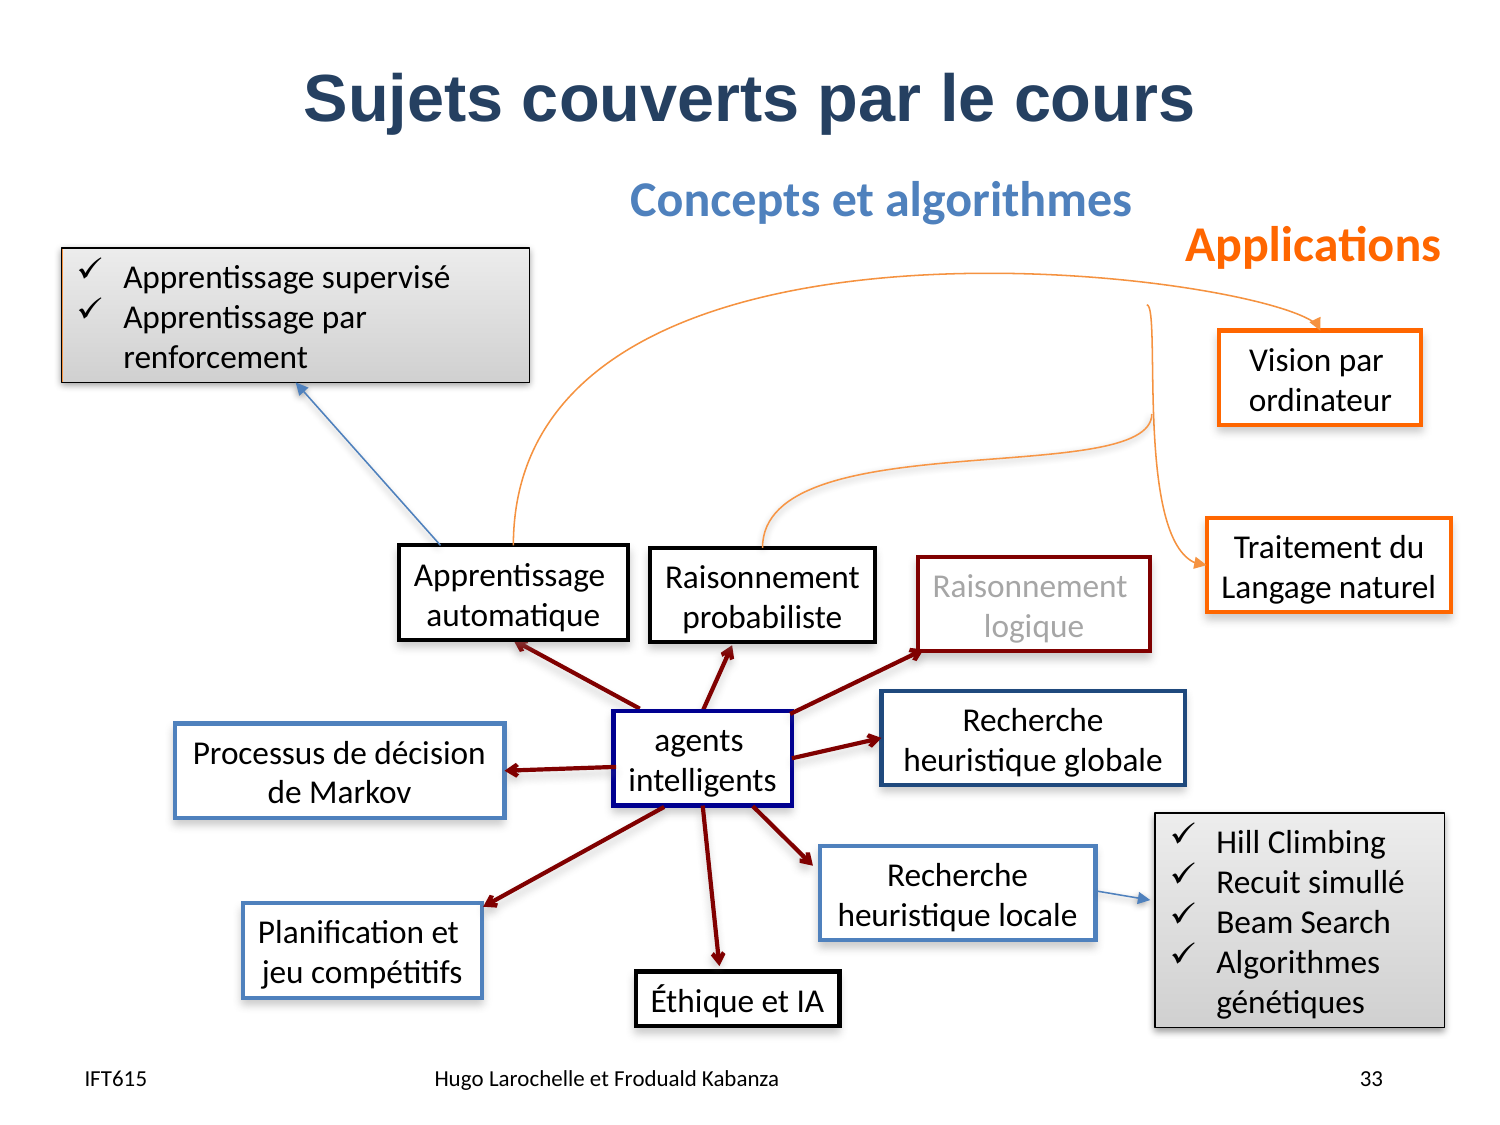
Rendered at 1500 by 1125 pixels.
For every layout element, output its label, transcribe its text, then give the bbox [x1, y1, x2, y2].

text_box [513, 641, 640, 709]
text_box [702, 806, 720, 967]
text_box Processus de décision de Markov [174, 723, 505, 818]
text_box agents intelligents [613, 710, 792, 806]
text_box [295, 384, 441, 546]
slide_number Hugo Larochelle et Froduald Kabanza [419, 1056, 950, 1117]
text_box Recherche heuristique locale [819, 845, 1096, 941]
text_box Hill Climbing Recuit simullé Beam Search Algorithmes génétiques [1154, 812, 1445, 1028]
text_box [1045, 405, 1307, 465]
text_box Raisonnement logique [1029, 556, 1151, 652]
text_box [792, 738, 882, 760]
title Sujets couverts par le cours [75, 45, 1425, 146]
text_box Concepts et algorithmes [615, 158, 1148, 234]
text_box Applications [1170, 203, 1457, 279]
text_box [702, 645, 733, 712]
footer IFT615 [69, 1056, 200, 1117]
text_box Apprentissage automatique [398, 545, 628, 640]
text_box Raisonnement probabiliste [650, 554, 875, 643]
slide_number 33 [1344, 1056, 1431, 1117]
text_box Apprentissage supervisé Apprentissage par renforcement [61, 247, 530, 383]
text_box Recherche heuristique globale [881, 690, 1185, 786]
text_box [482, 806, 665, 907]
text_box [1029, 330, 1422, 546]
text_box Planification et jeu compétitifs [242, 903, 482, 998]
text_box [1097, 890, 1151, 901]
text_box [513, 330, 884, 546]
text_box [752, 805, 814, 867]
text_box Traitement du Langage naturel [1206, 517, 1452, 613]
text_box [789, 649, 924, 715]
text_box Éthique et IA [635, 971, 840, 1027]
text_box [504, 766, 617, 772]
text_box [889, 285, 1025, 676]
